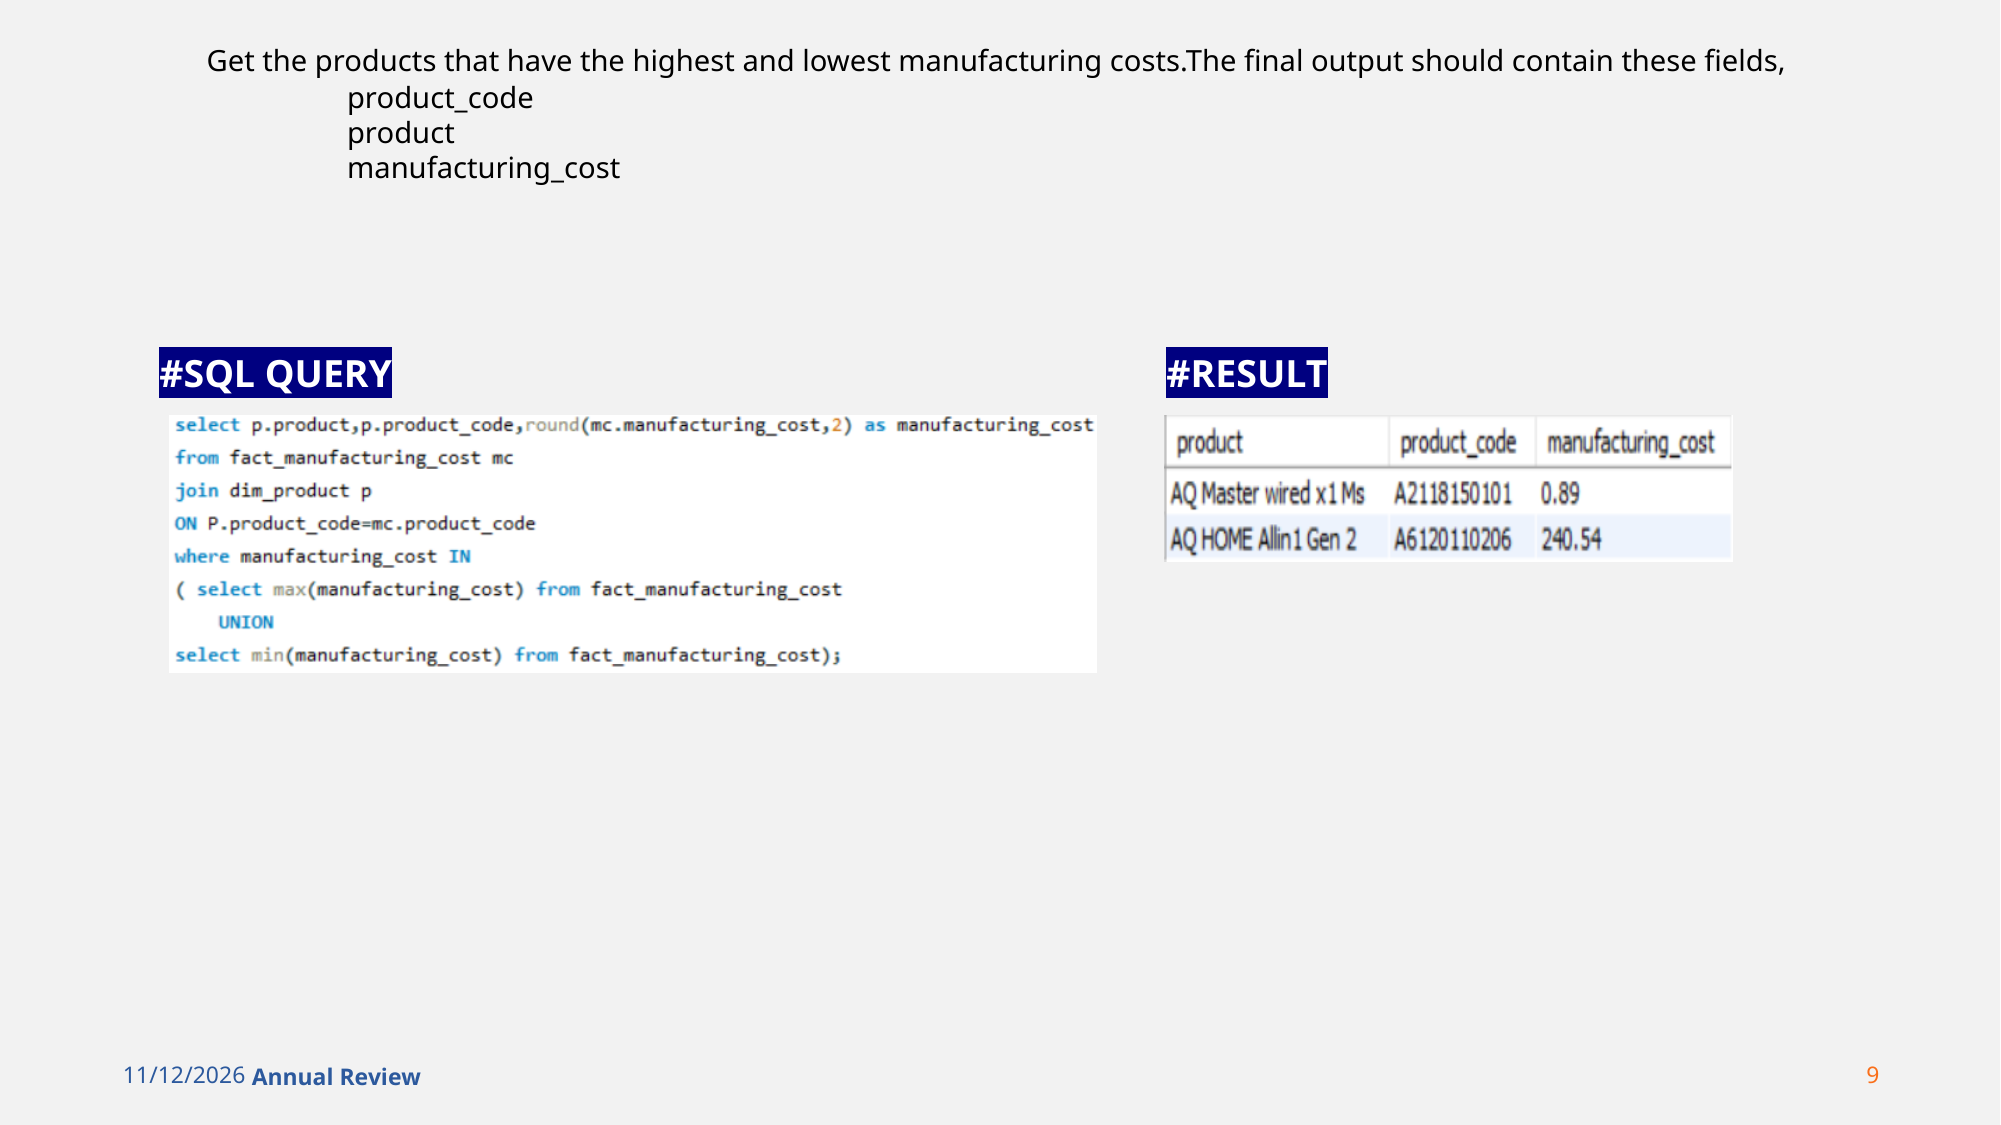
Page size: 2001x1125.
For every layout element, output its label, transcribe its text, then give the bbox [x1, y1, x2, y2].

text_box #RESULT [1151, 342, 2000, 403]
picture [169, 415, 1097, 674]
text_box #SQL QUERY [144, 342, 408, 403]
picture [1164, 415, 1733, 562]
text_box Get the products that have the highest and lowest manufacturing costs.The final output should contain these fields, product_code product manufacturing_cost [32, 22, 1910, 642]
